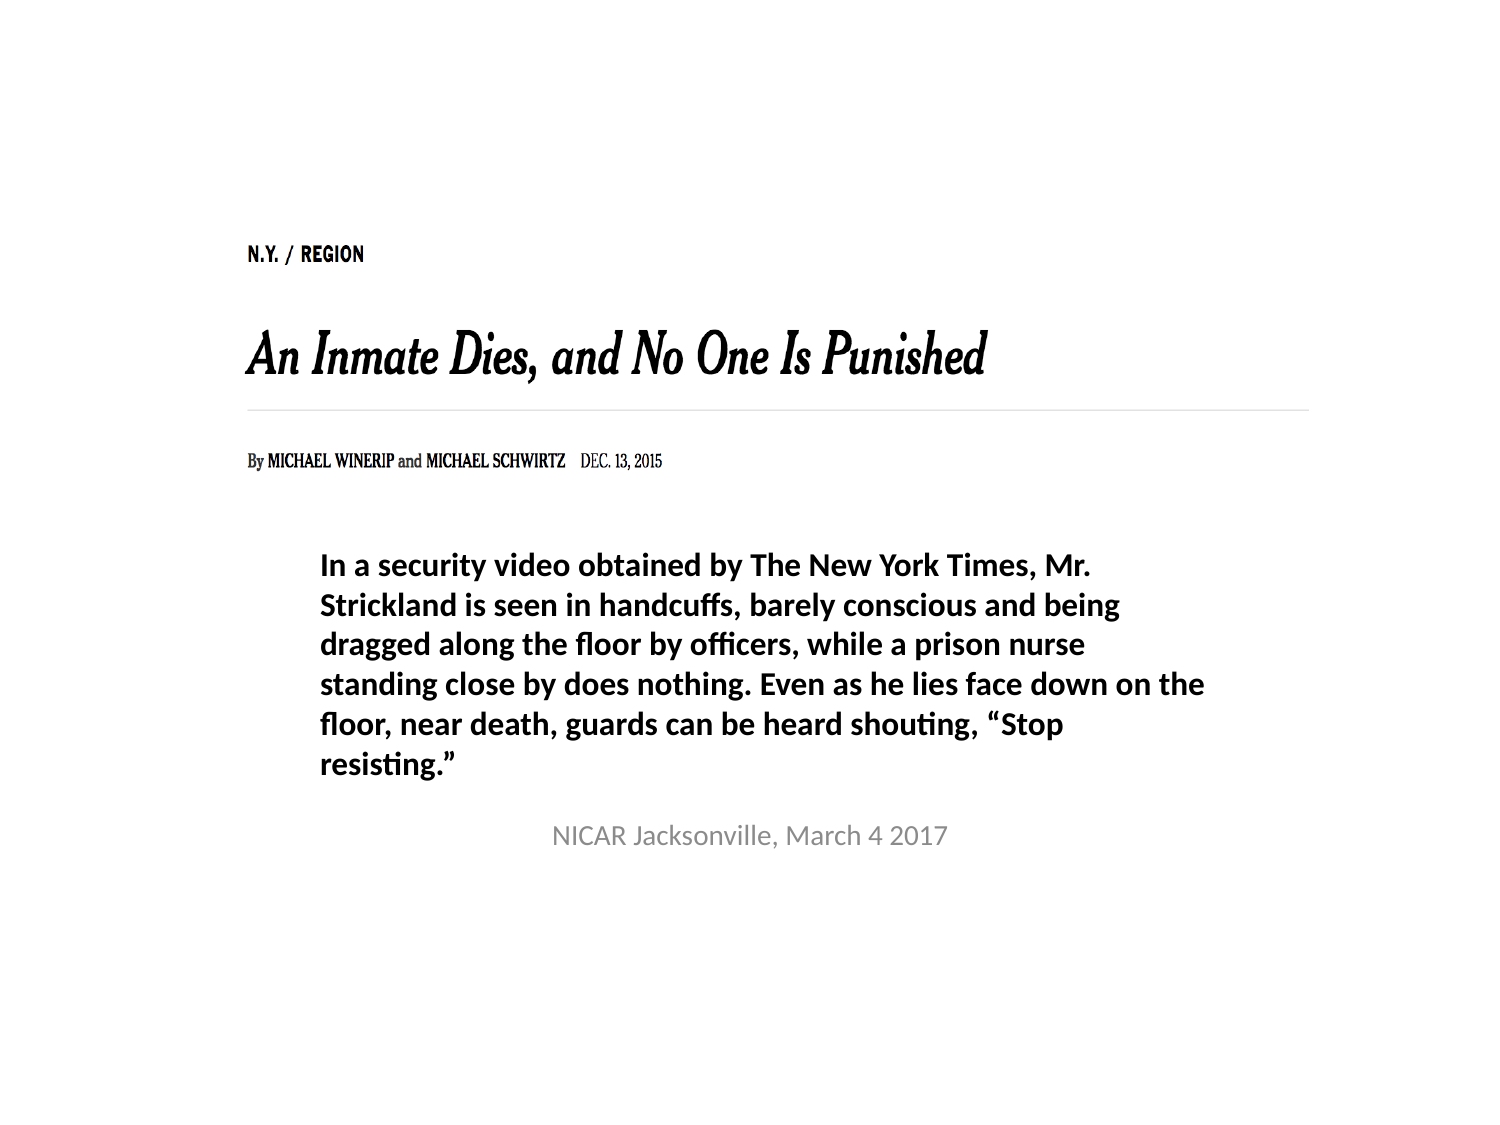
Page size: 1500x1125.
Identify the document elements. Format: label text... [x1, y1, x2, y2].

text_box In a security video obtained by The New York Times, Mr. Strickland is seen in handcuffs, barely conscious and being dragged along the floor by officers, while a prison nurse standing close by does nothing. Even as he lies face down on the floor, near death, guards can be heard shouting, “Stop resisting.” [305, 535, 1223, 790]
subtitle NICAR Jacksonville, March 4 2017 [285, 809, 1223, 880]
picture [217, 228, 1309, 497]
